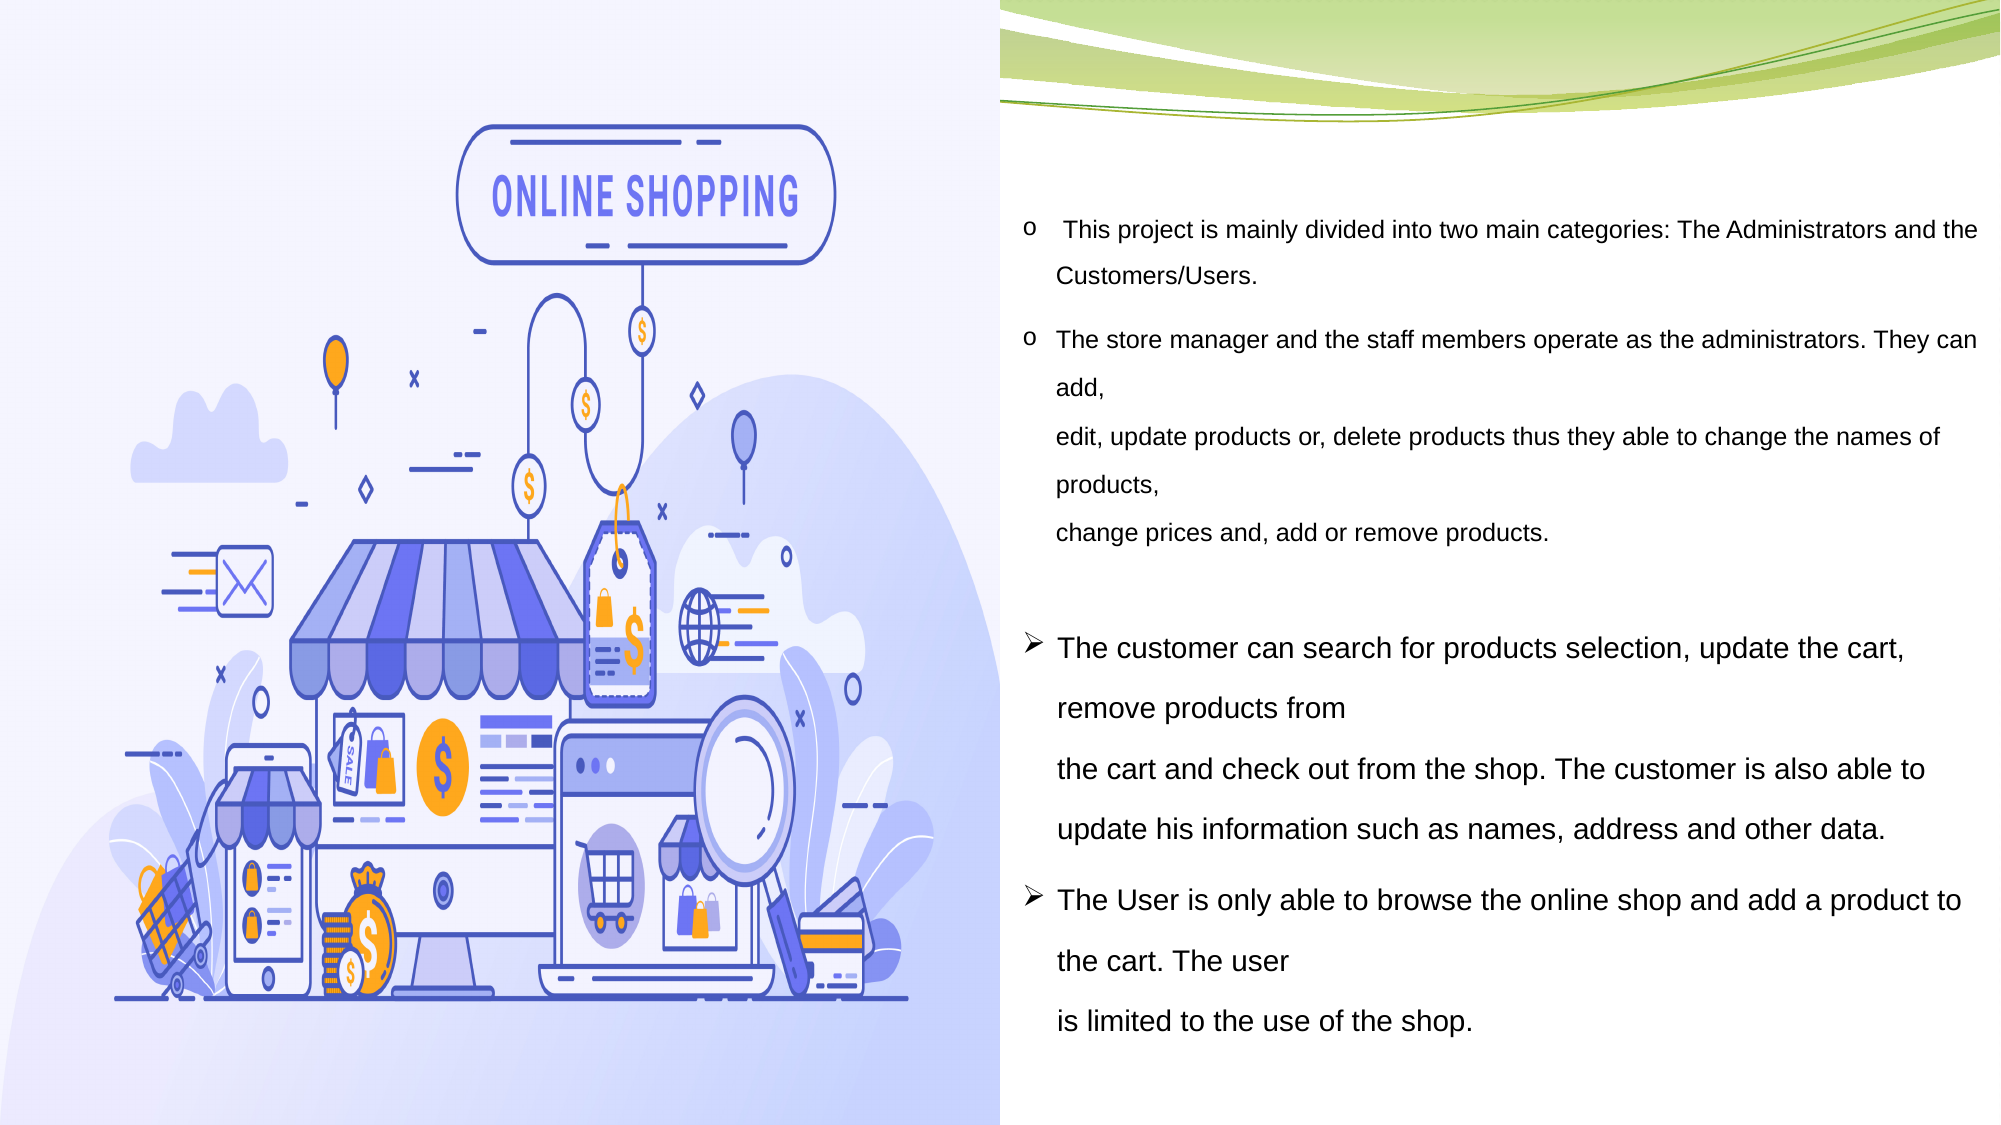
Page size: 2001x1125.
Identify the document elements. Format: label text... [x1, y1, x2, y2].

picture [0, 0, 1001, 1125]
list The customer can search for products selection, update the cart, remove products from the cart and check out from the shop. The customer is also able to update his information such as names, address and other data. The User is only able to browse the online shop and add a product to the cart. The user is limited to the use of the shop. [1022, 604, 1988, 1052]
list This project is mainly divided into two main categories: The Administrators and the Customers/Users. The store manager and the staff members operate as the administrators. They can add, edit, update products or, delete products thus they able to change the names of products, change prices and, add or remove products. [1022, 198, 1988, 591]
text_box [1004, 242, 1922, 942]
